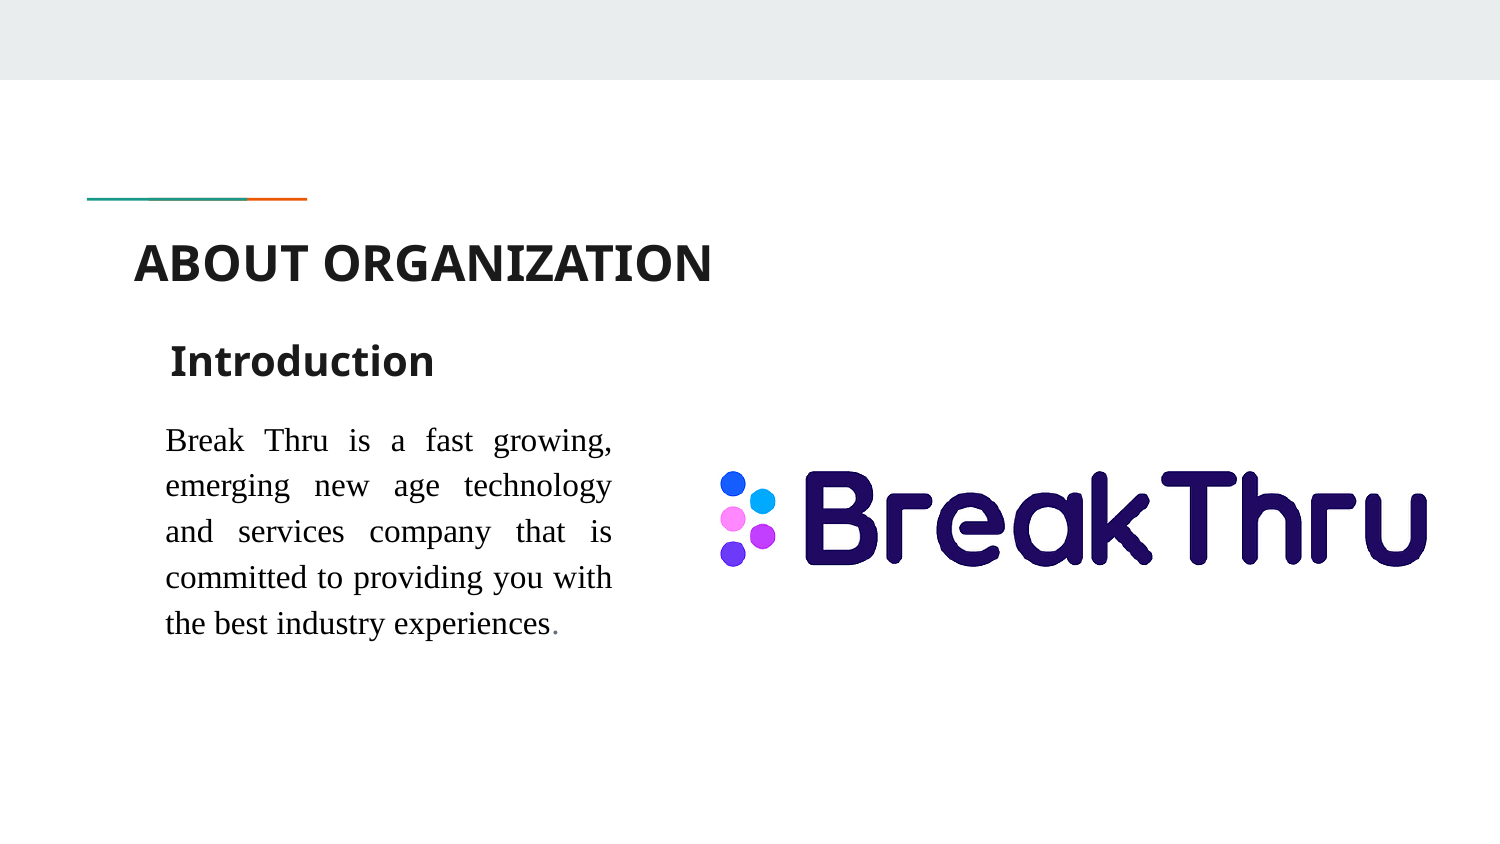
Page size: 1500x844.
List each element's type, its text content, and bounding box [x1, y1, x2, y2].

title ABOUT ORGANIZATION [119, 216, 787, 305]
list Break Thru is a fast growing, emerging new age technology and services company that is committed to providing you with the best industry experiences. [37, 396, 629, 768]
text_box Introduction [155, 319, 1305, 400]
picture [706, 376, 1460, 659]
